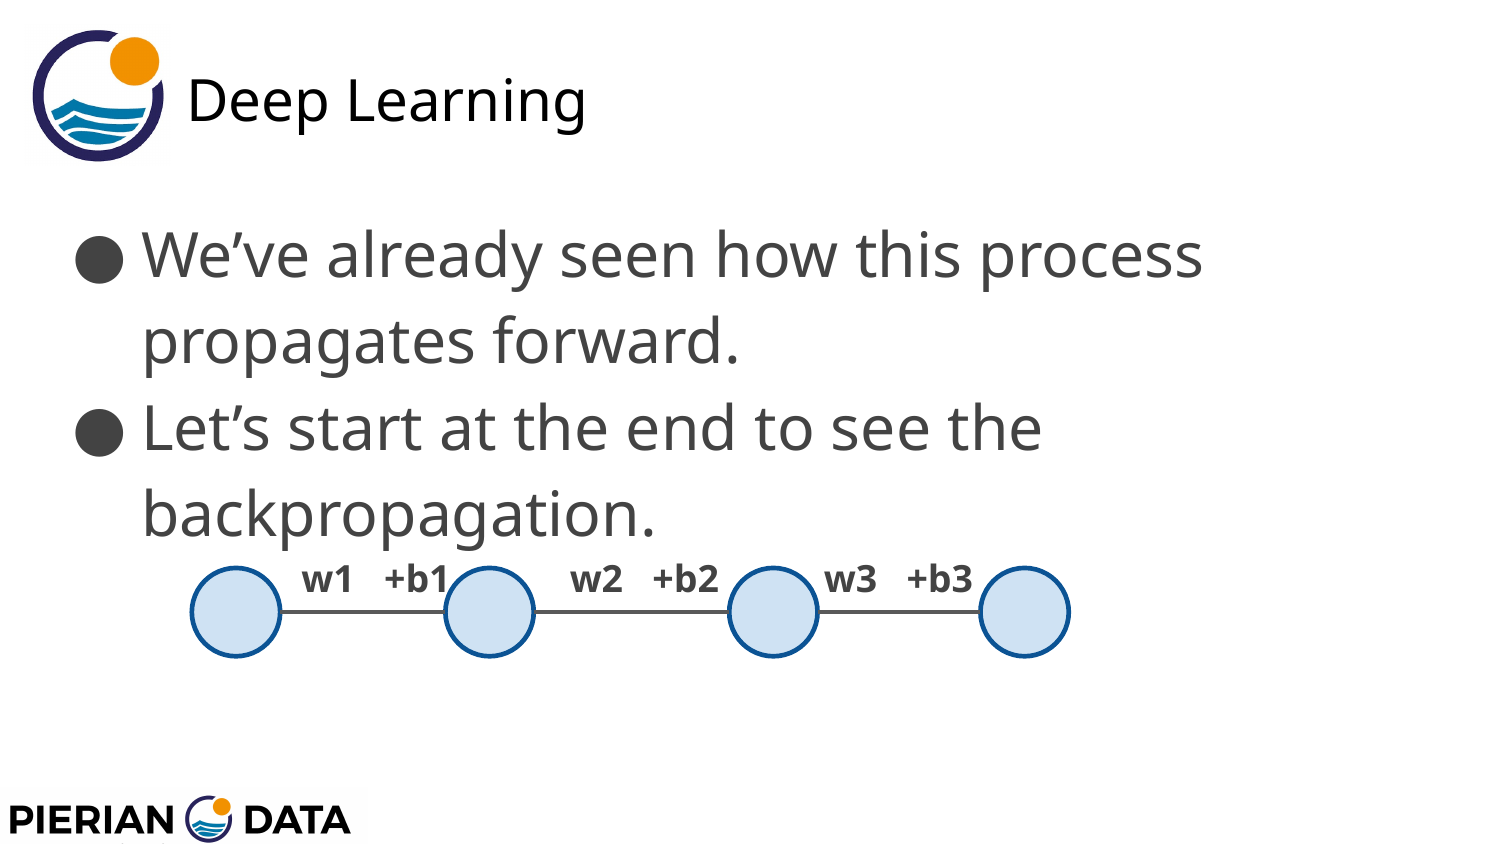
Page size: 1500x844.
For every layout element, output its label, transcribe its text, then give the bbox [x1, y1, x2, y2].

list w2 +b2 [554, 539, 773, 629]
text_box [191, 567, 281, 657]
list We’ve already seen how this process propagates forward. Let’s start at the end to see the backpropagation. [51, 189, 1449, 750]
picture [24, 24, 172, 167]
list w1 +b1 [286, 539, 505, 629]
list w3 +b3 [809, 539, 1027, 629]
text_box [448, 570, 534, 657]
picture [0, 787, 368, 844]
text_box [983, 568, 1069, 657]
title Deep Learning [176, 48, 1449, 143]
text_box [732, 567, 815, 657]
